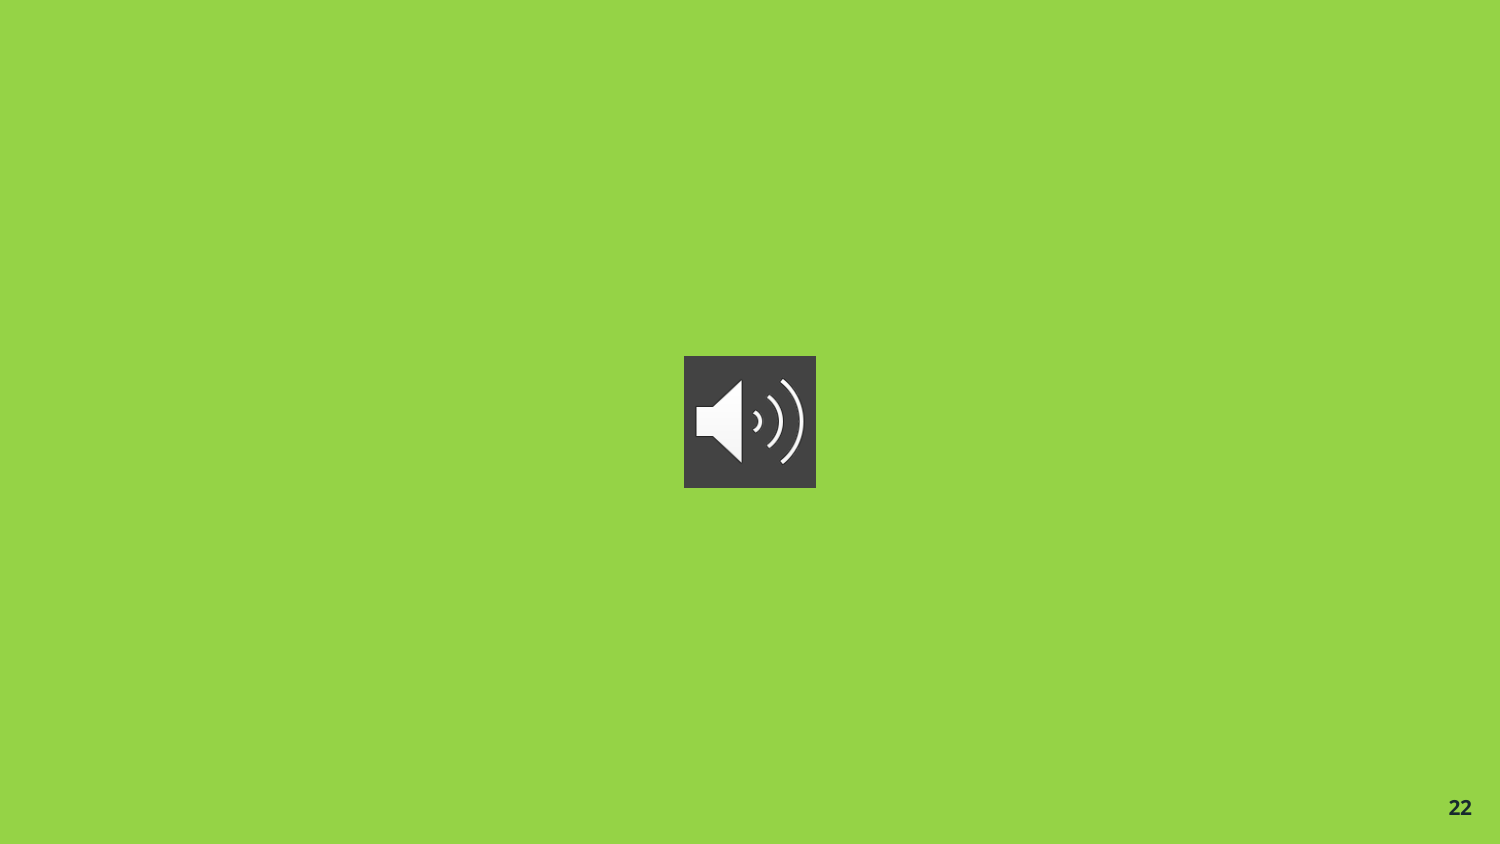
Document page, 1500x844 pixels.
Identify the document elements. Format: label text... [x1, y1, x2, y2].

picture [683, 354, 817, 489]
slide_number 22 [1397, 779, 1487, 844]
